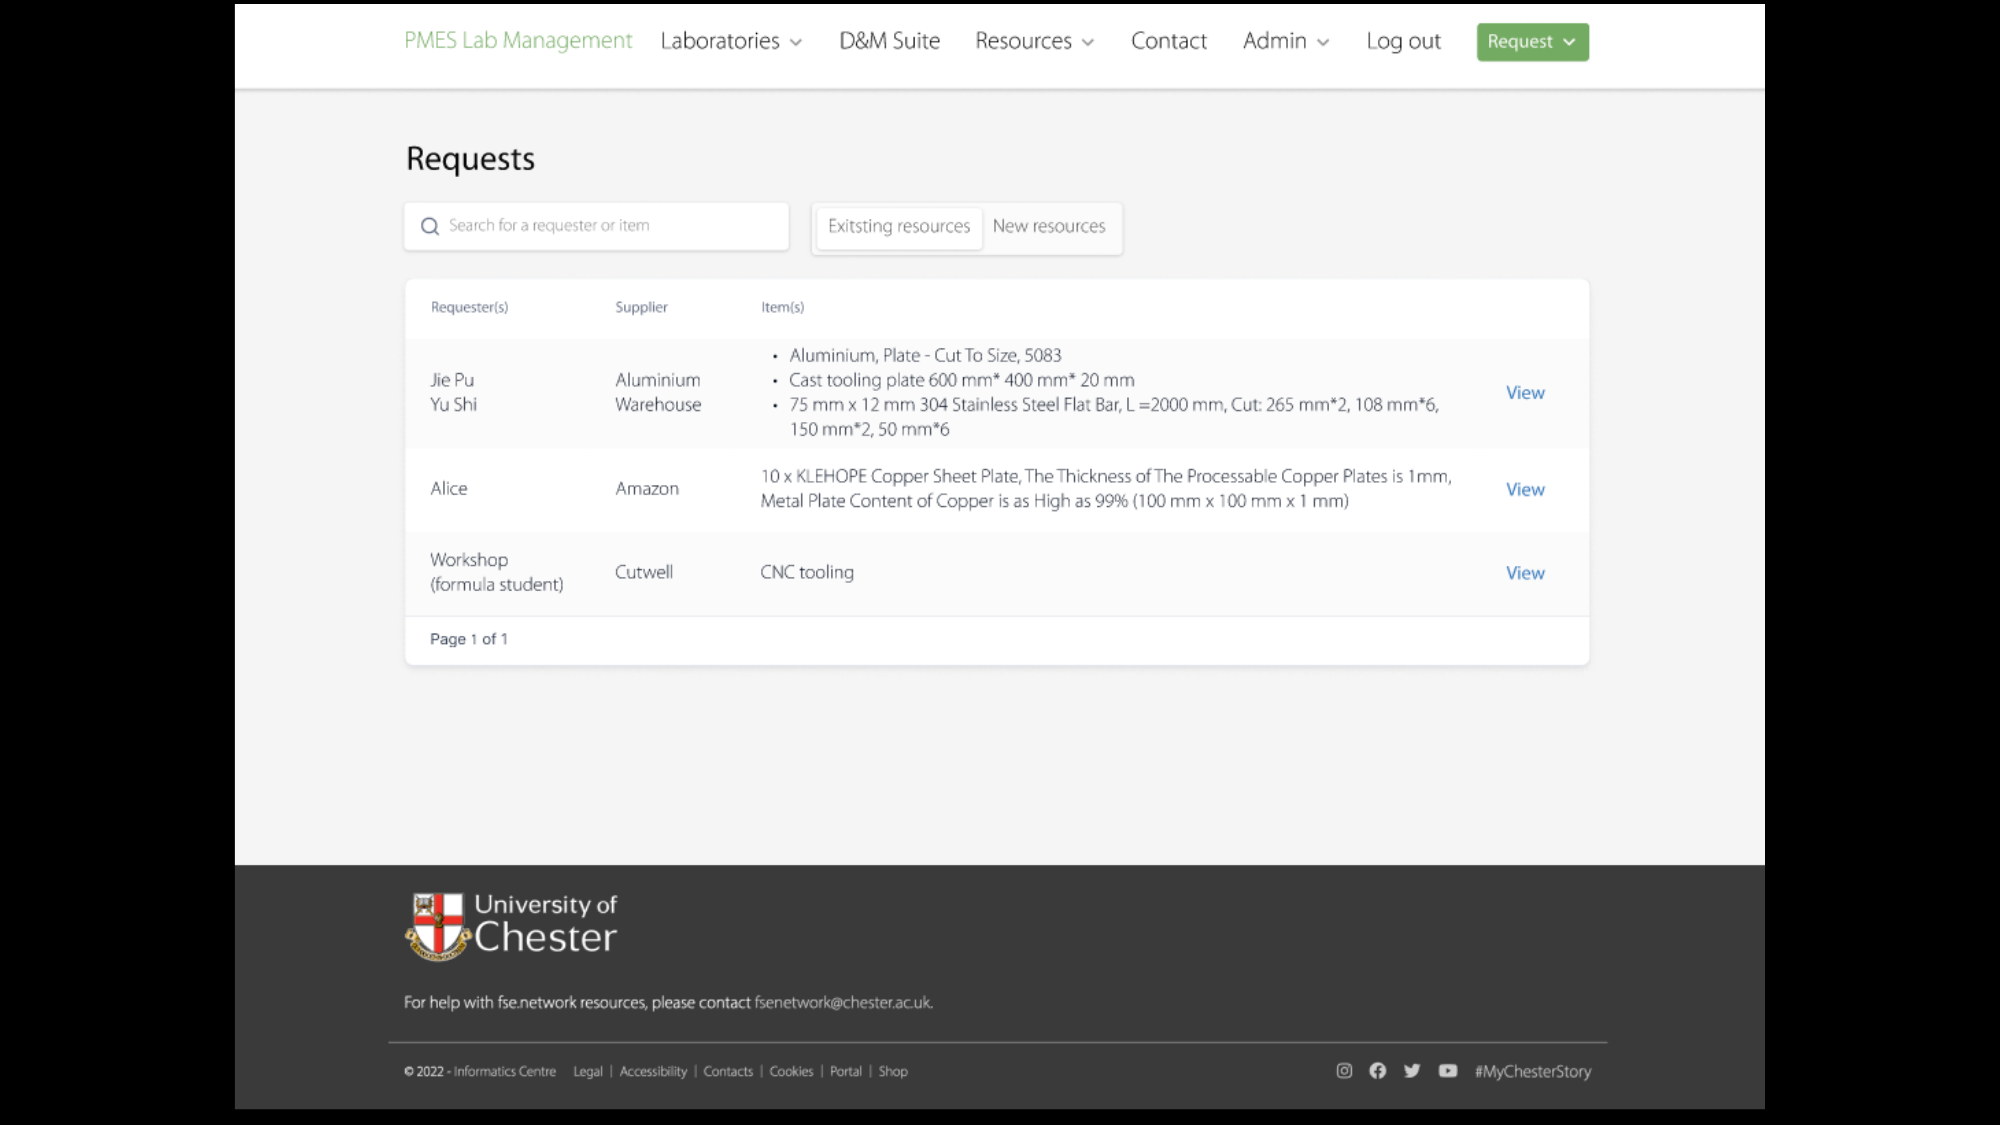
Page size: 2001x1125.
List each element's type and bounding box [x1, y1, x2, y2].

picture [234, 4, 1766, 1125]
